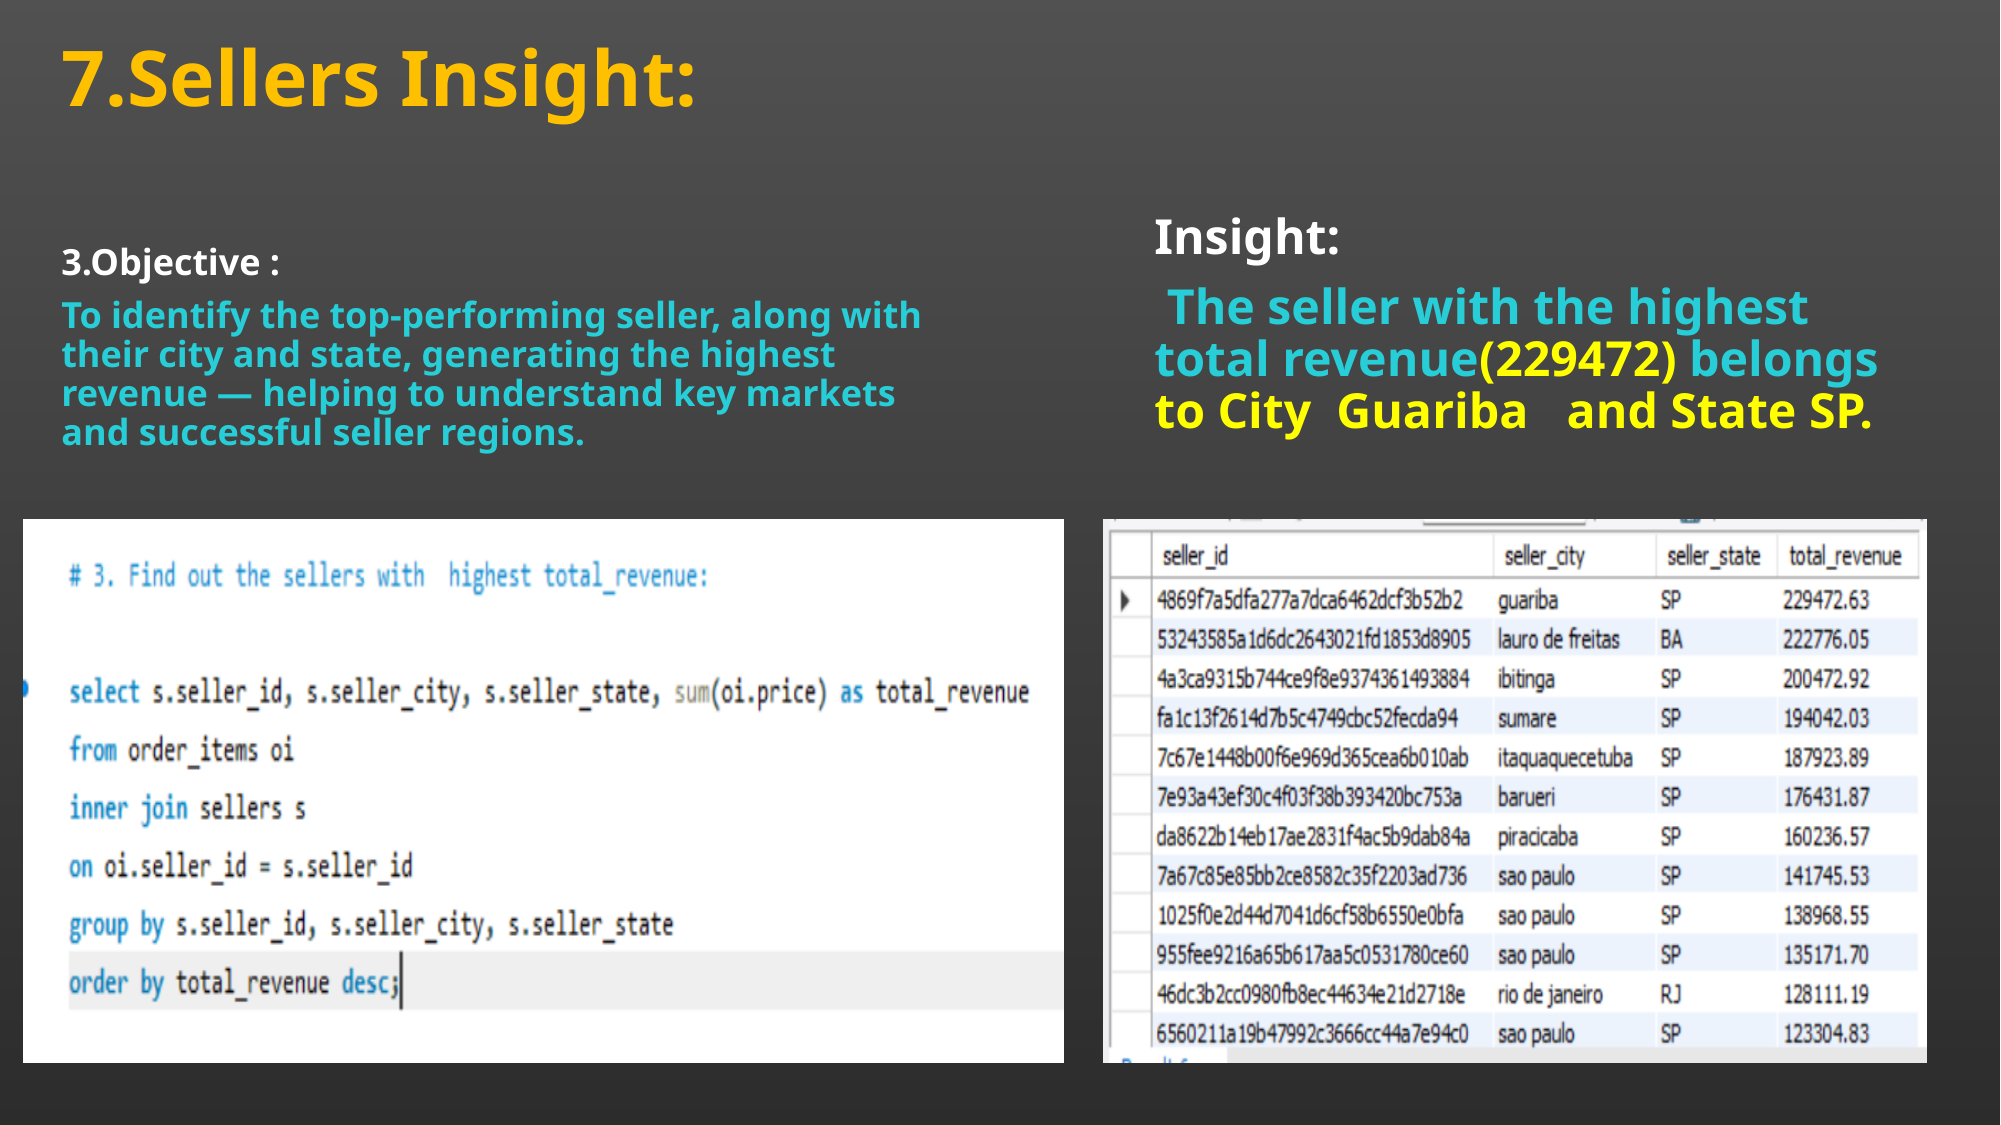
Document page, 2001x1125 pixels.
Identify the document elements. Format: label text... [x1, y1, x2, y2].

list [1103, 519, 1927, 1063]
list 3.Objective : To identify the top-performing seller, along with their city and state, generating the highest revenue — helping to understand key markets and successful seller regions. [46, 178, 984, 461]
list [23, 519, 1064, 1063]
list Insight: The seller with the highest total revenue(229472) belongs to City Guariba and State SP. [1139, 201, 1942, 447]
title 7.Sellers Insight: [46, 32, 1013, 131]
